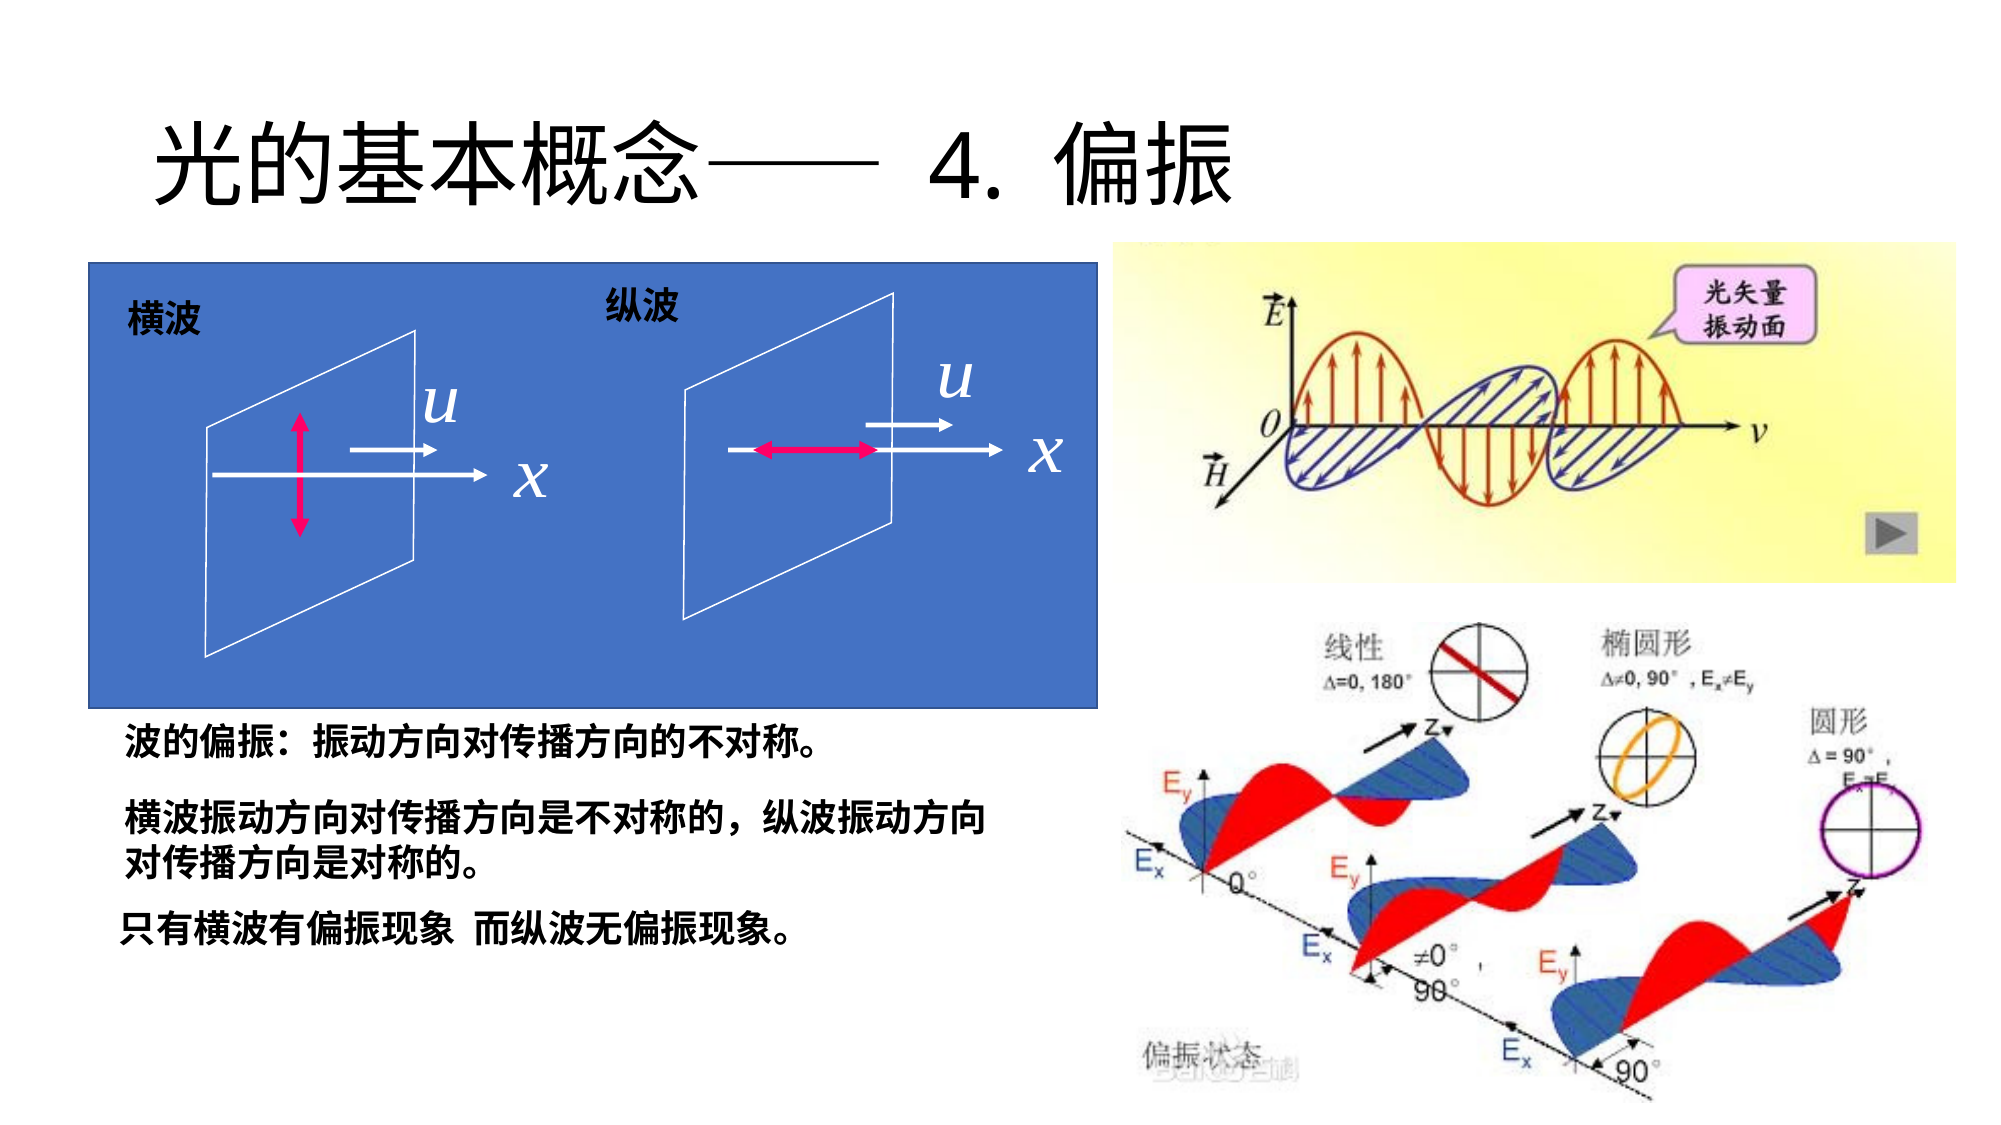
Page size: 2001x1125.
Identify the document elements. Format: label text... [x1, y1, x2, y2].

text_box 横波振动方向对传播方向是不对称的，纵波振动方向对传播方向是对称的。 [109, 786, 1034, 892]
picture [1121, 622, 1928, 1103]
text_box [683, 370, 892, 620]
text_box 纵波 [590, 274, 791, 335]
text_box [88, 262, 1098, 709]
text_box 波的偏振：振动方向对传播方向的不对称。 [109, 710, 939, 771]
text_box [773, 293, 894, 349]
text_box [205, 425, 414, 657]
text_box [321, 330, 415, 374]
text_box 横波 [112, 287, 338, 348]
title 光的基本概念—— 4. 偏振 [137, 59, 1863, 278]
picture [1112, 242, 1957, 583]
text_box 只有横波有偏振现象 而纵波无偏振现象。 [103, 897, 910, 958]
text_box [212, 374, 556, 512]
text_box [728, 349, 1071, 487]
